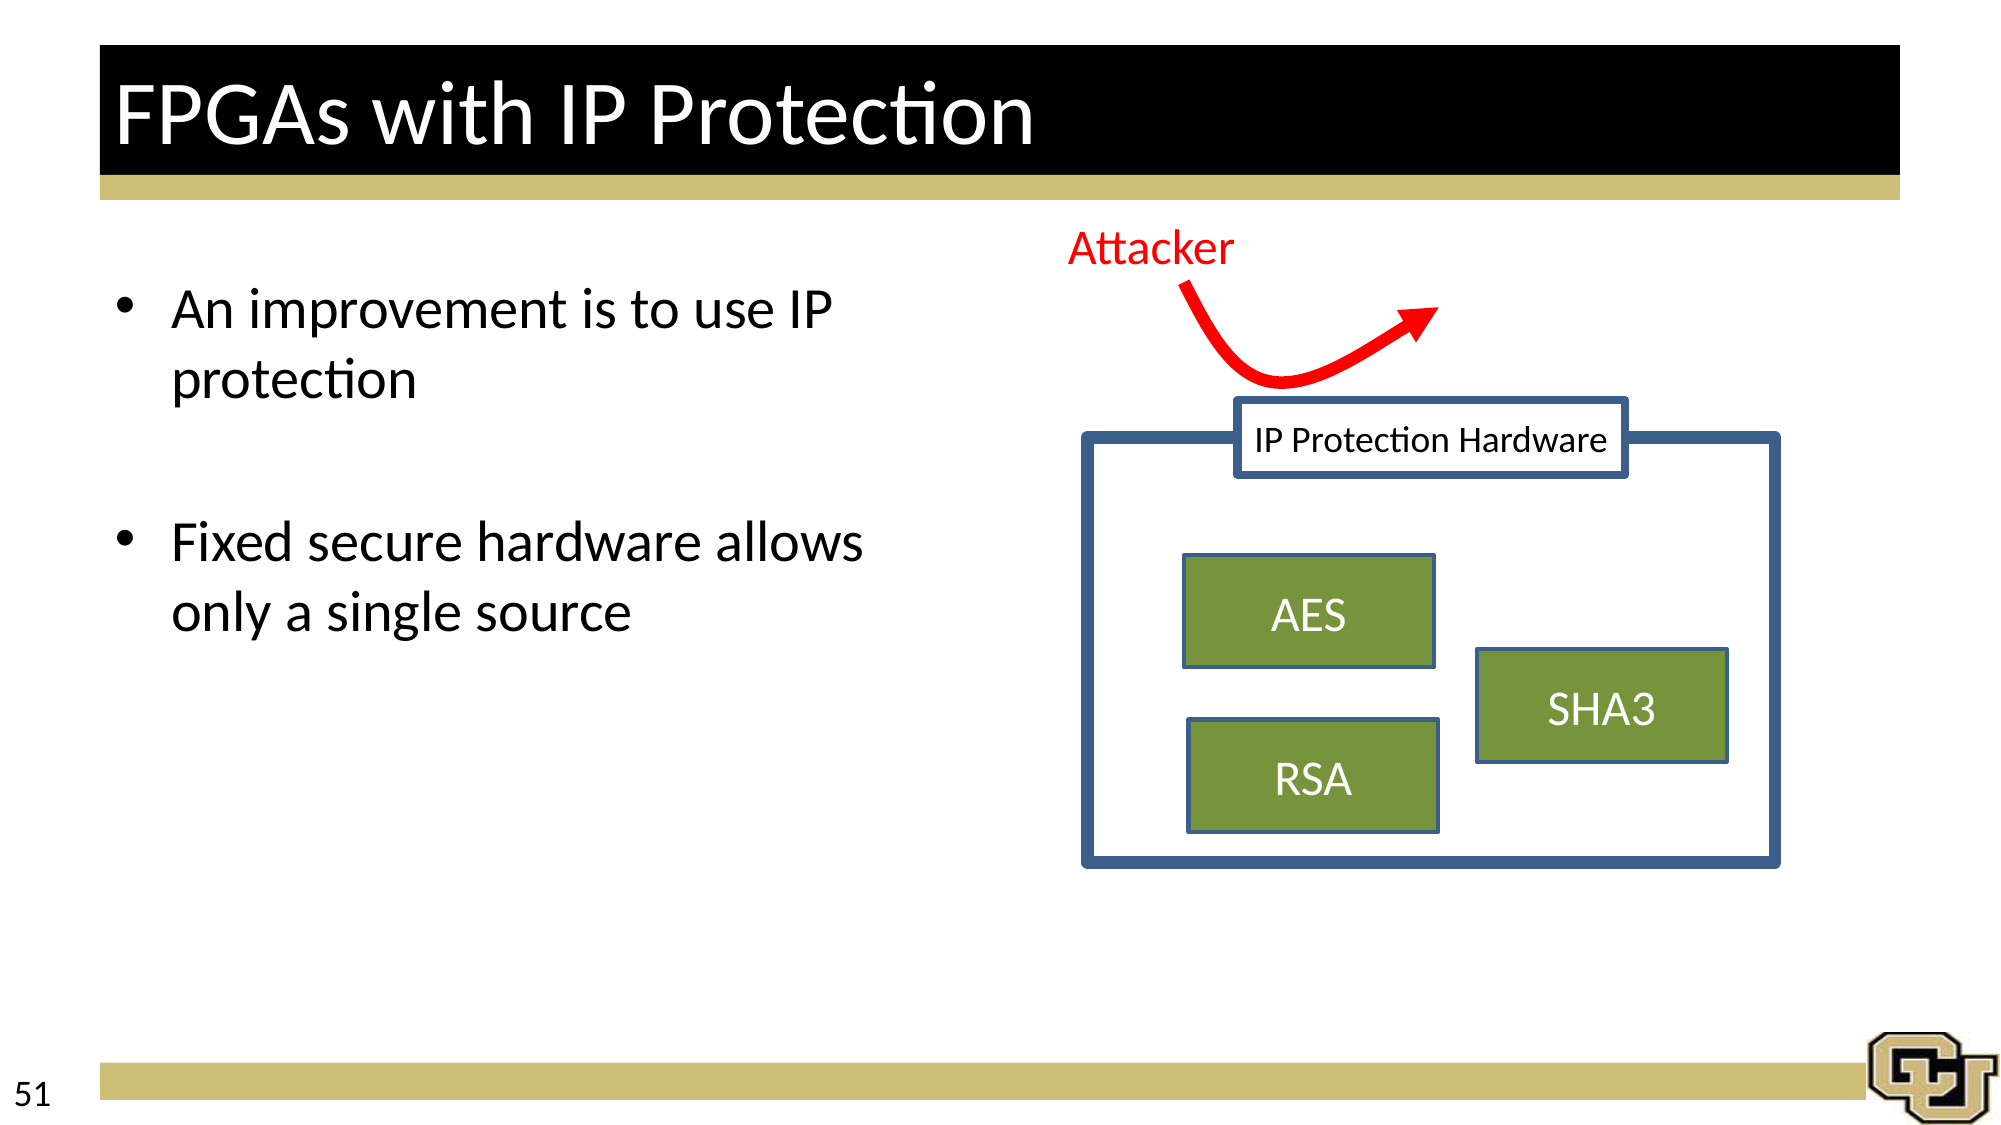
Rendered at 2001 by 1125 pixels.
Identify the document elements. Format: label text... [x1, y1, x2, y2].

text_box Attacker [1041, 207, 1263, 282]
text_box [1085, 435, 1777, 865]
text_box [1181, 281, 1439, 385]
text_box SHA3 [1475, 647, 1729, 764]
slide_number 51 [0, 1061, 466, 1122]
text_box IP Protection Hardware [1235, 398, 1627, 477]
title FPGAs with IP Protection [99, 45, 1900, 175]
picture [1866, 1032, 2000, 1125]
text_box RSA [1186, 717, 1440, 834]
list An improvement is to use IP protection Fixed secure hardware allows only a single source [99, 262, 984, 1005]
text_box AES [1182, 553, 1436, 669]
